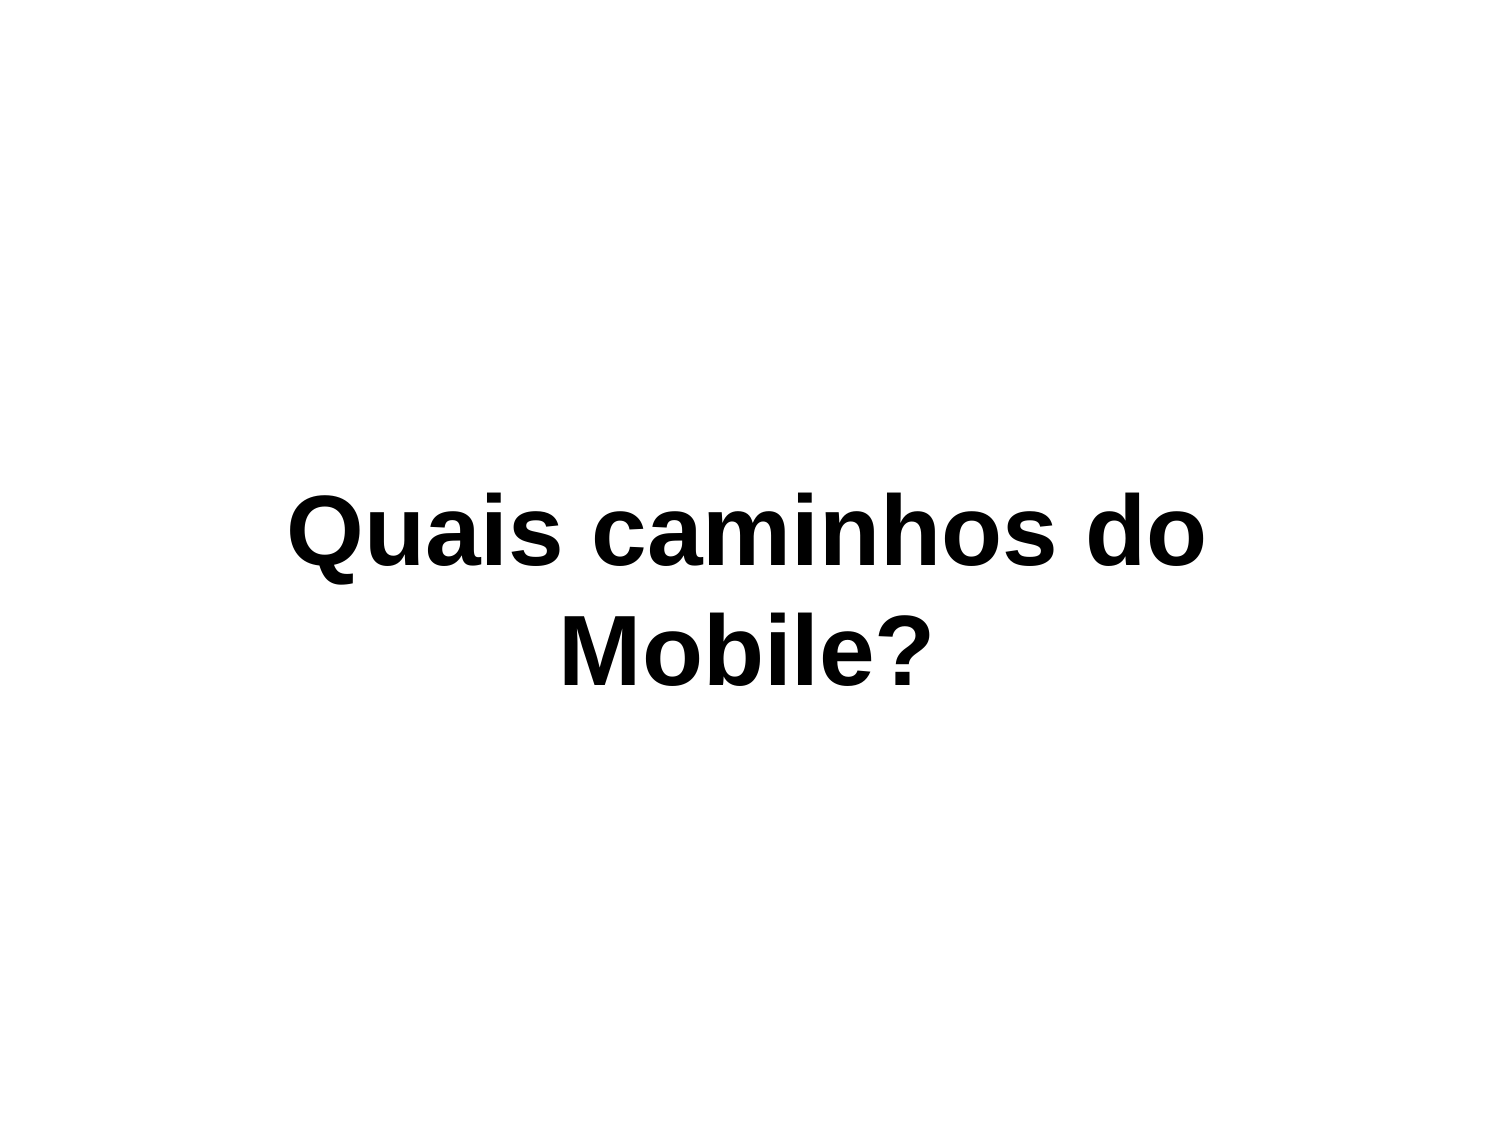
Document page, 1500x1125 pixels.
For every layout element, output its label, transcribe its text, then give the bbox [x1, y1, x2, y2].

text_box Quais caminhos do Mobile? [256, 246, 1240, 925]
